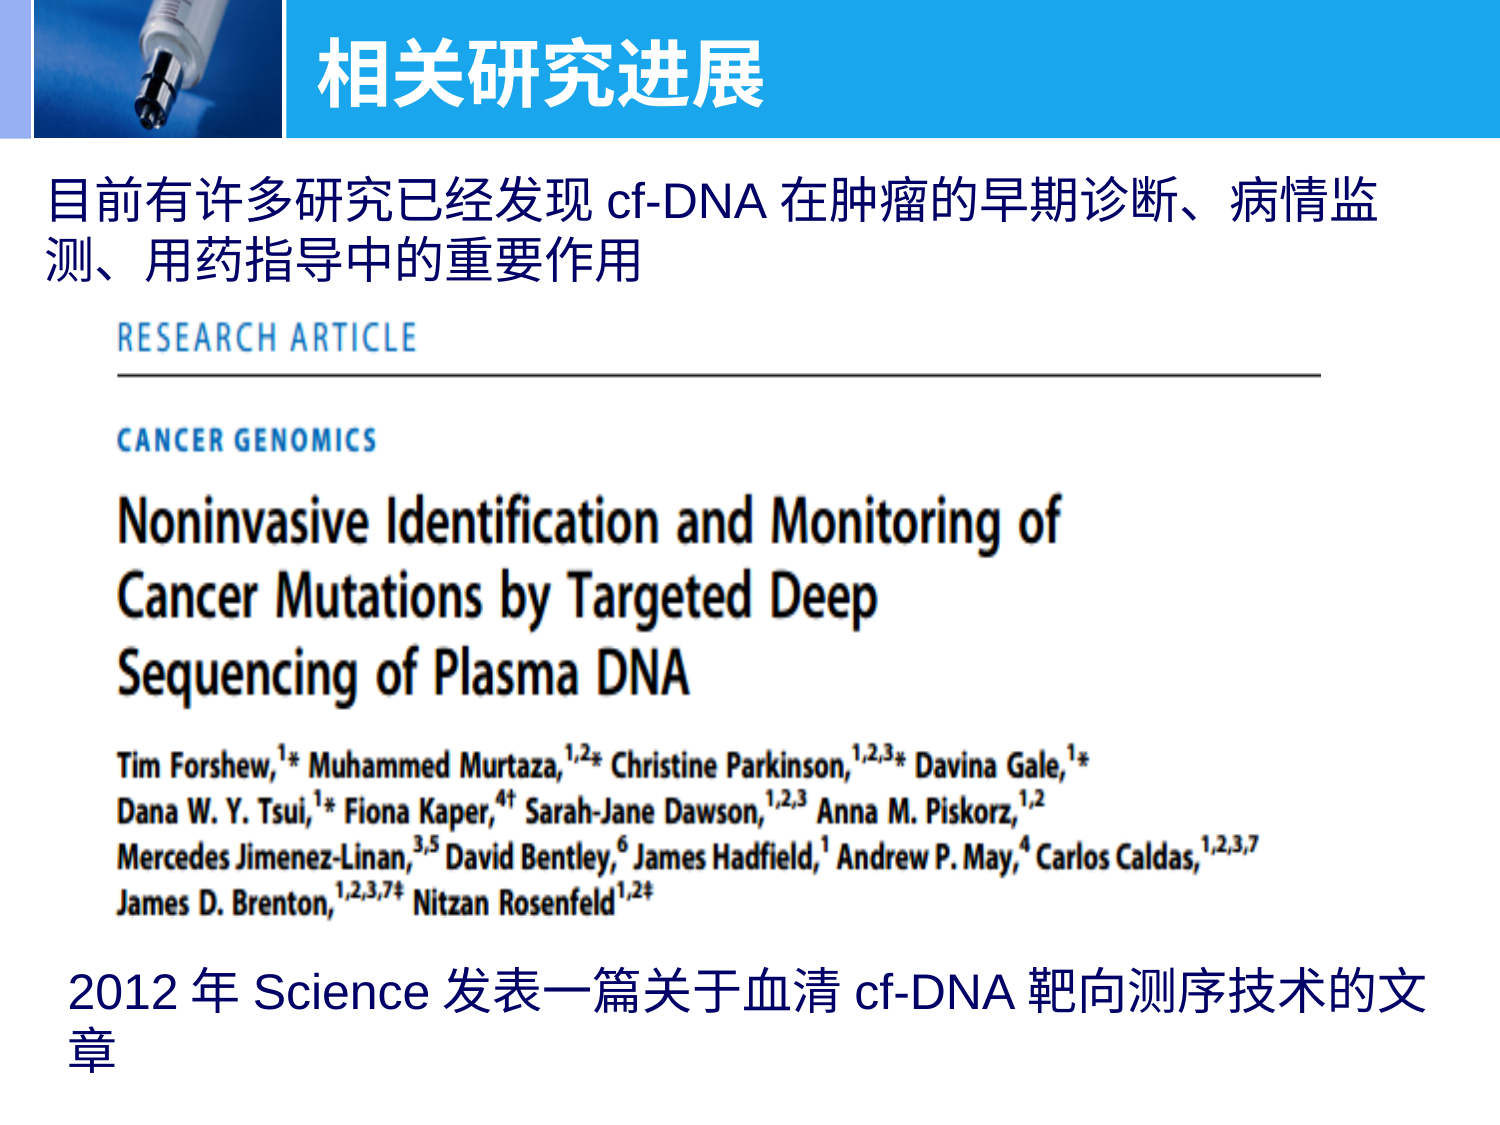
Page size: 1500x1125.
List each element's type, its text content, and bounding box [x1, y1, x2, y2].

picture [78, 292, 1321, 936]
text_box 目前有许多研究已经发现cf-DNA在肿瘤的早期诊断、病情监测、用药指导中的重要作用 [29, 160, 1436, 296]
picture [34, 0, 282, 138]
text_box 2012年Science发表一篇关于血清cf-DNA靶向测序技术的文章 [53, 952, 1463, 1087]
title 相关研究进展 [301, 24, 1463, 118]
